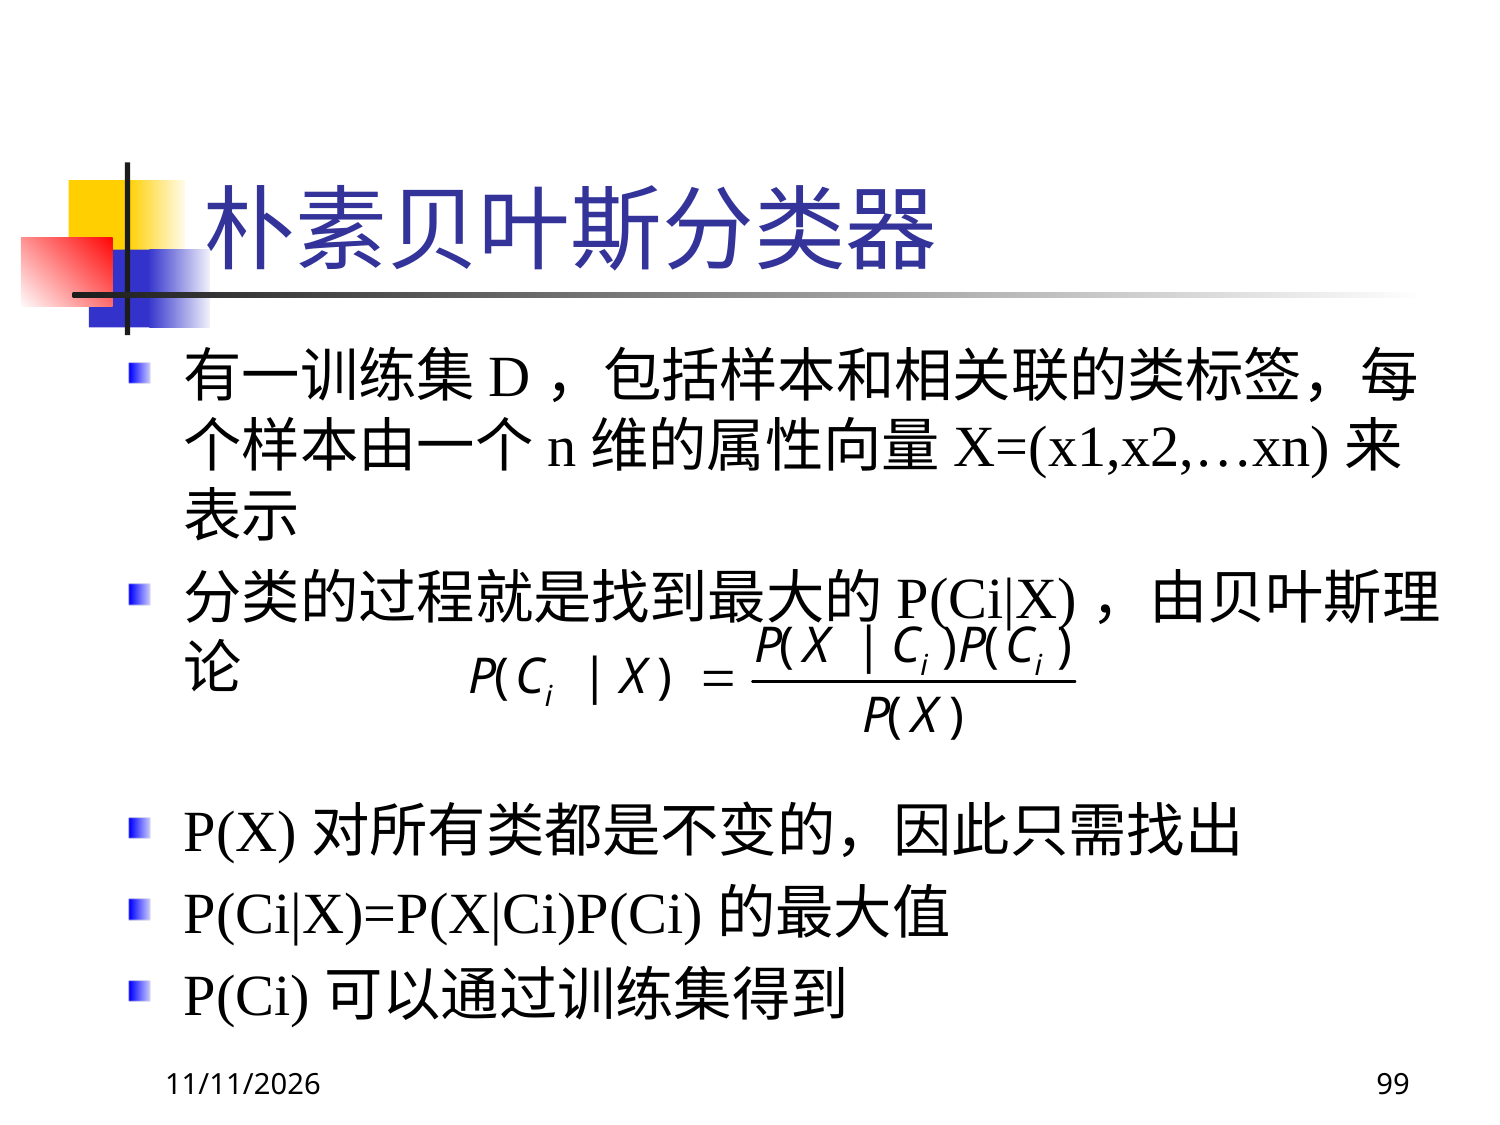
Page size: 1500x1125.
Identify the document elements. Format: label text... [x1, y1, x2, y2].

slide_number 99 [1112, 1037, 1426, 1113]
picture [127, 816, 153, 841]
list 有一训练集D，包括样本和相关联的类标签，每个样本由一个n维的属性向量X=(x1,x2,…xn)来表示 分类的过程就是找到最大的P(Ci|X)，由贝叶斯理论 P(X)对所有类都是不变的，因此只需找出 P(Ci|X)=P(X|Ci)P(Ci)的最大值 P(Ci)可以通过训练集得到 [112, 331, 1469, 1006]
title 朴素贝叶斯分类器 [188, 101, 1468, 289]
picture [127, 897, 153, 923]
picture [127, 361, 153, 386]
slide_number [149, 1037, 463, 1113]
picture [127, 979, 153, 1004]
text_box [462, 611, 1085, 748]
picture [127, 582, 153, 608]
